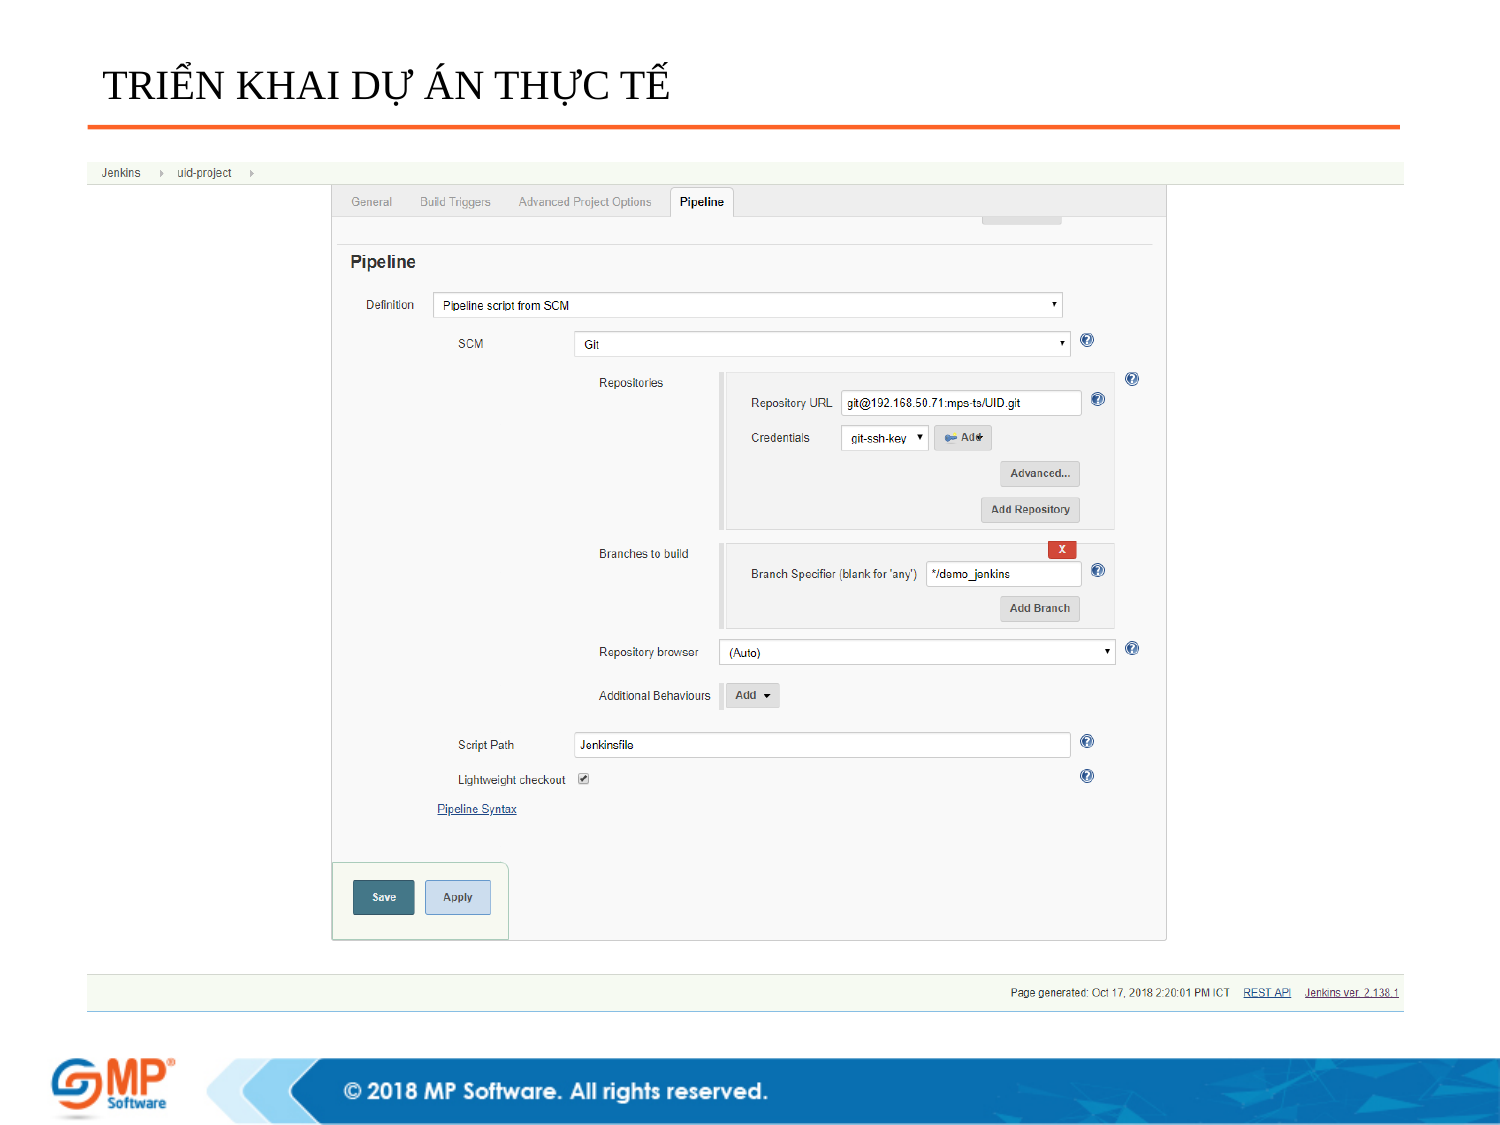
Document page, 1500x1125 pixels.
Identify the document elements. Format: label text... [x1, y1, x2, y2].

picture [0, 1057, 1500, 1125]
picture [87, 162, 1404, 1012]
text_box TRIỂN KHAI DỰ ÁN THỰC TẾ [87, 50, 1400, 115]
